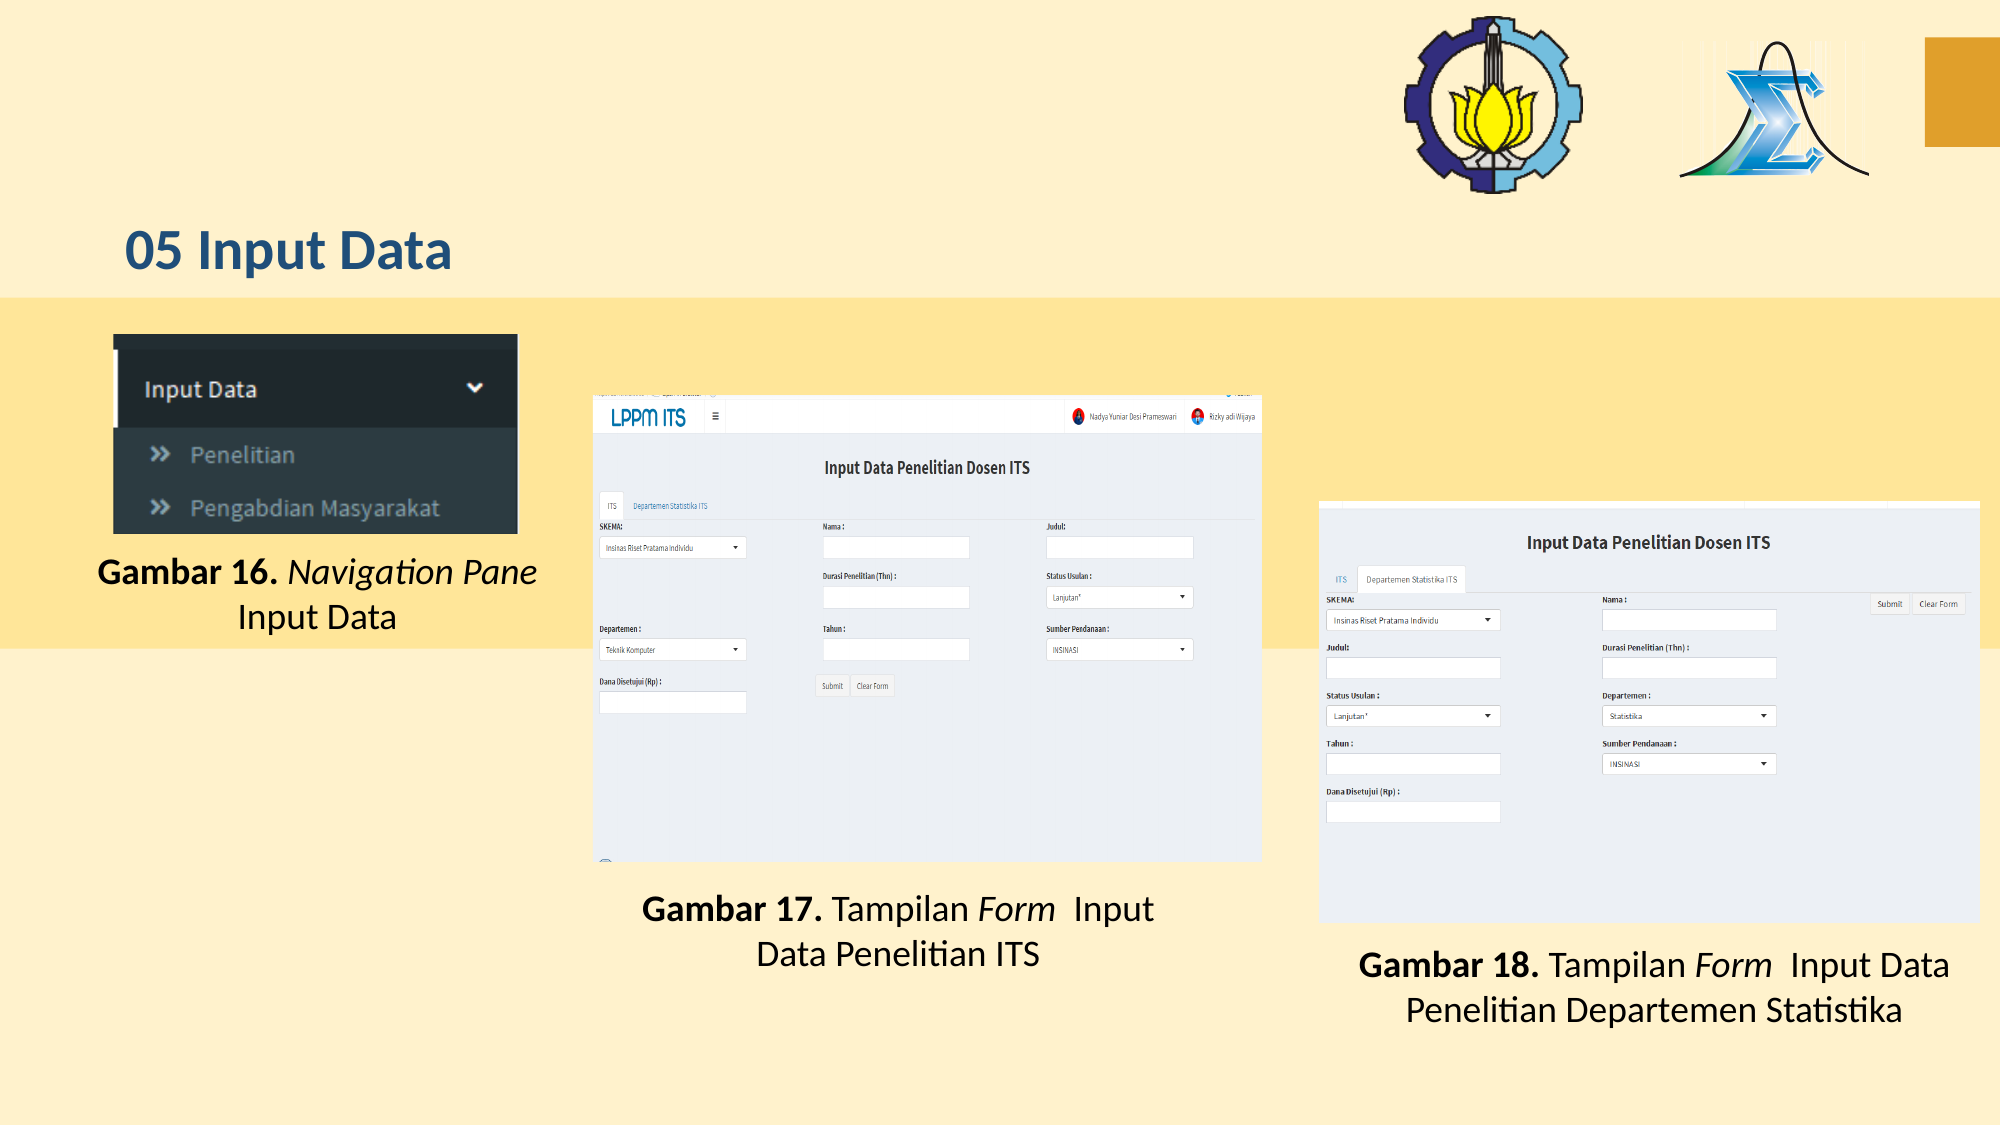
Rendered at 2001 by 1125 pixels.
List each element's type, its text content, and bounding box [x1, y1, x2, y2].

picture [1679, 41, 1869, 178]
picture [592, 395, 1262, 862]
text_box Gambar 16. Navigation Pane Input Data [82, 539, 553, 645]
text_box 05 Input Data [110, 203, 552, 334]
text_box [0, 297, 2000, 650]
picture [1404, 16, 1583, 195]
picture [113, 334, 520, 534]
text_box Gambar 17. Tampilan Form Input Data Penelitian ITS [627, 876, 1170, 981]
text_box Gambar 18. Tampilan Form Input Data Penelitian Departemen Statistika [1154, 933, 2000, 1038]
picture [1318, 501, 1980, 923]
